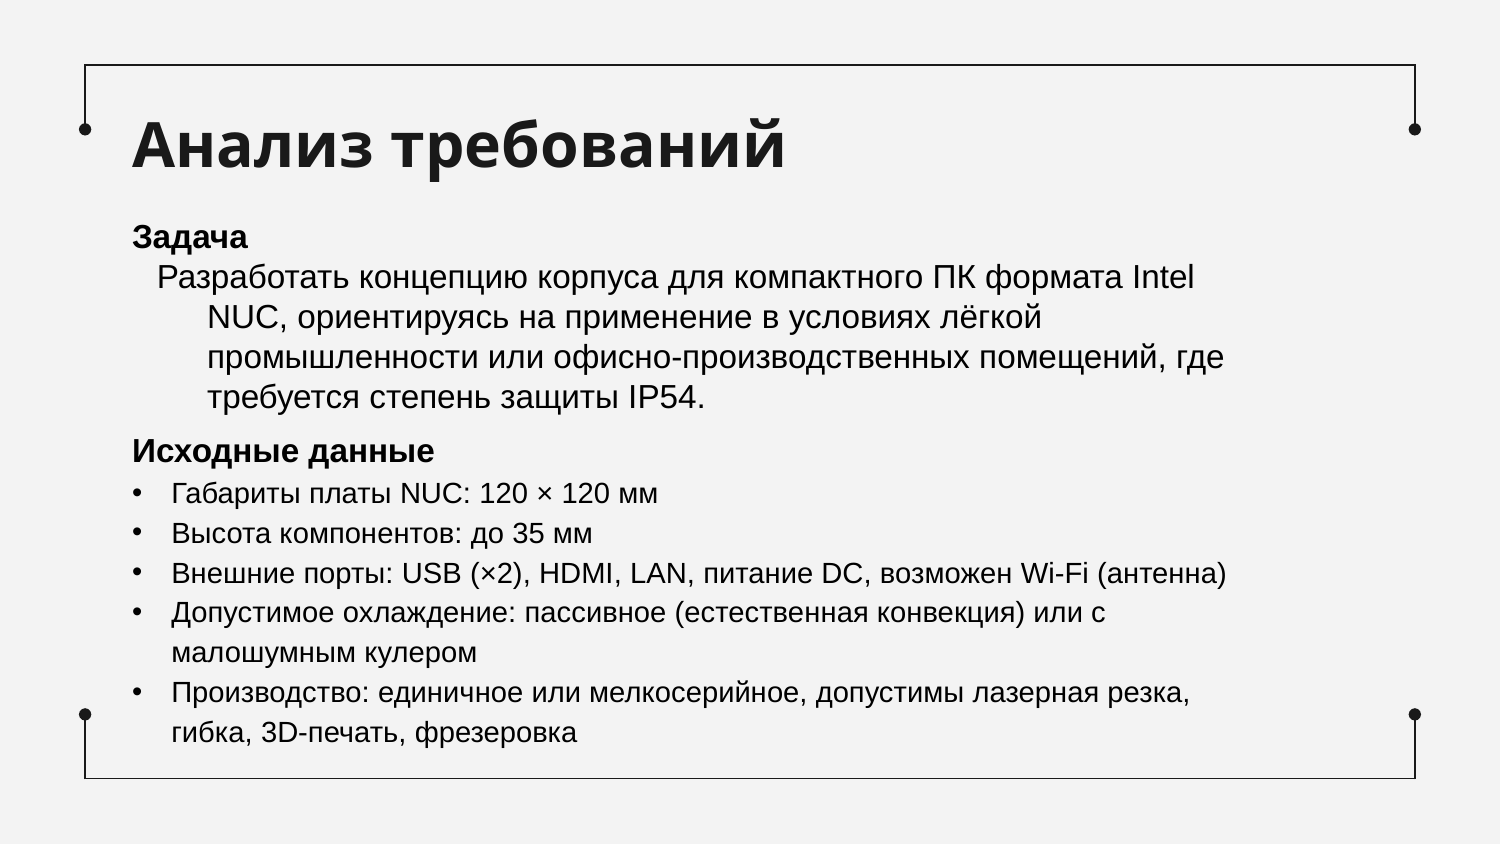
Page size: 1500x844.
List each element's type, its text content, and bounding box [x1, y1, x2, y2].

text_box Исходные данные Габариты платы NUC: 120 × 120 мм Высота компонентов: до 35 мм Внешние порты: USB (×2), HDMI, LAN, питание DC, возможен Wi-Fi (антенна) Допустимое охлаждение: пассивное (естественная конвекция) или с малошумным кулером Производство: единичное или мелкосерийное, допустимы лазерная резка, гибка, 3D-печать, фрезеровка [116, 371, 1272, 756]
subtitle Задача Разработать концепцию корпуса для компактного ПК формата Intel NUC, ориентируясь на применение в условиях лёгкой промышленности или офисно-производственных помещений, где требуется степень защиты IP54. [116, 194, 1289, 577]
title Анализ требований [116, 89, 824, 195]
